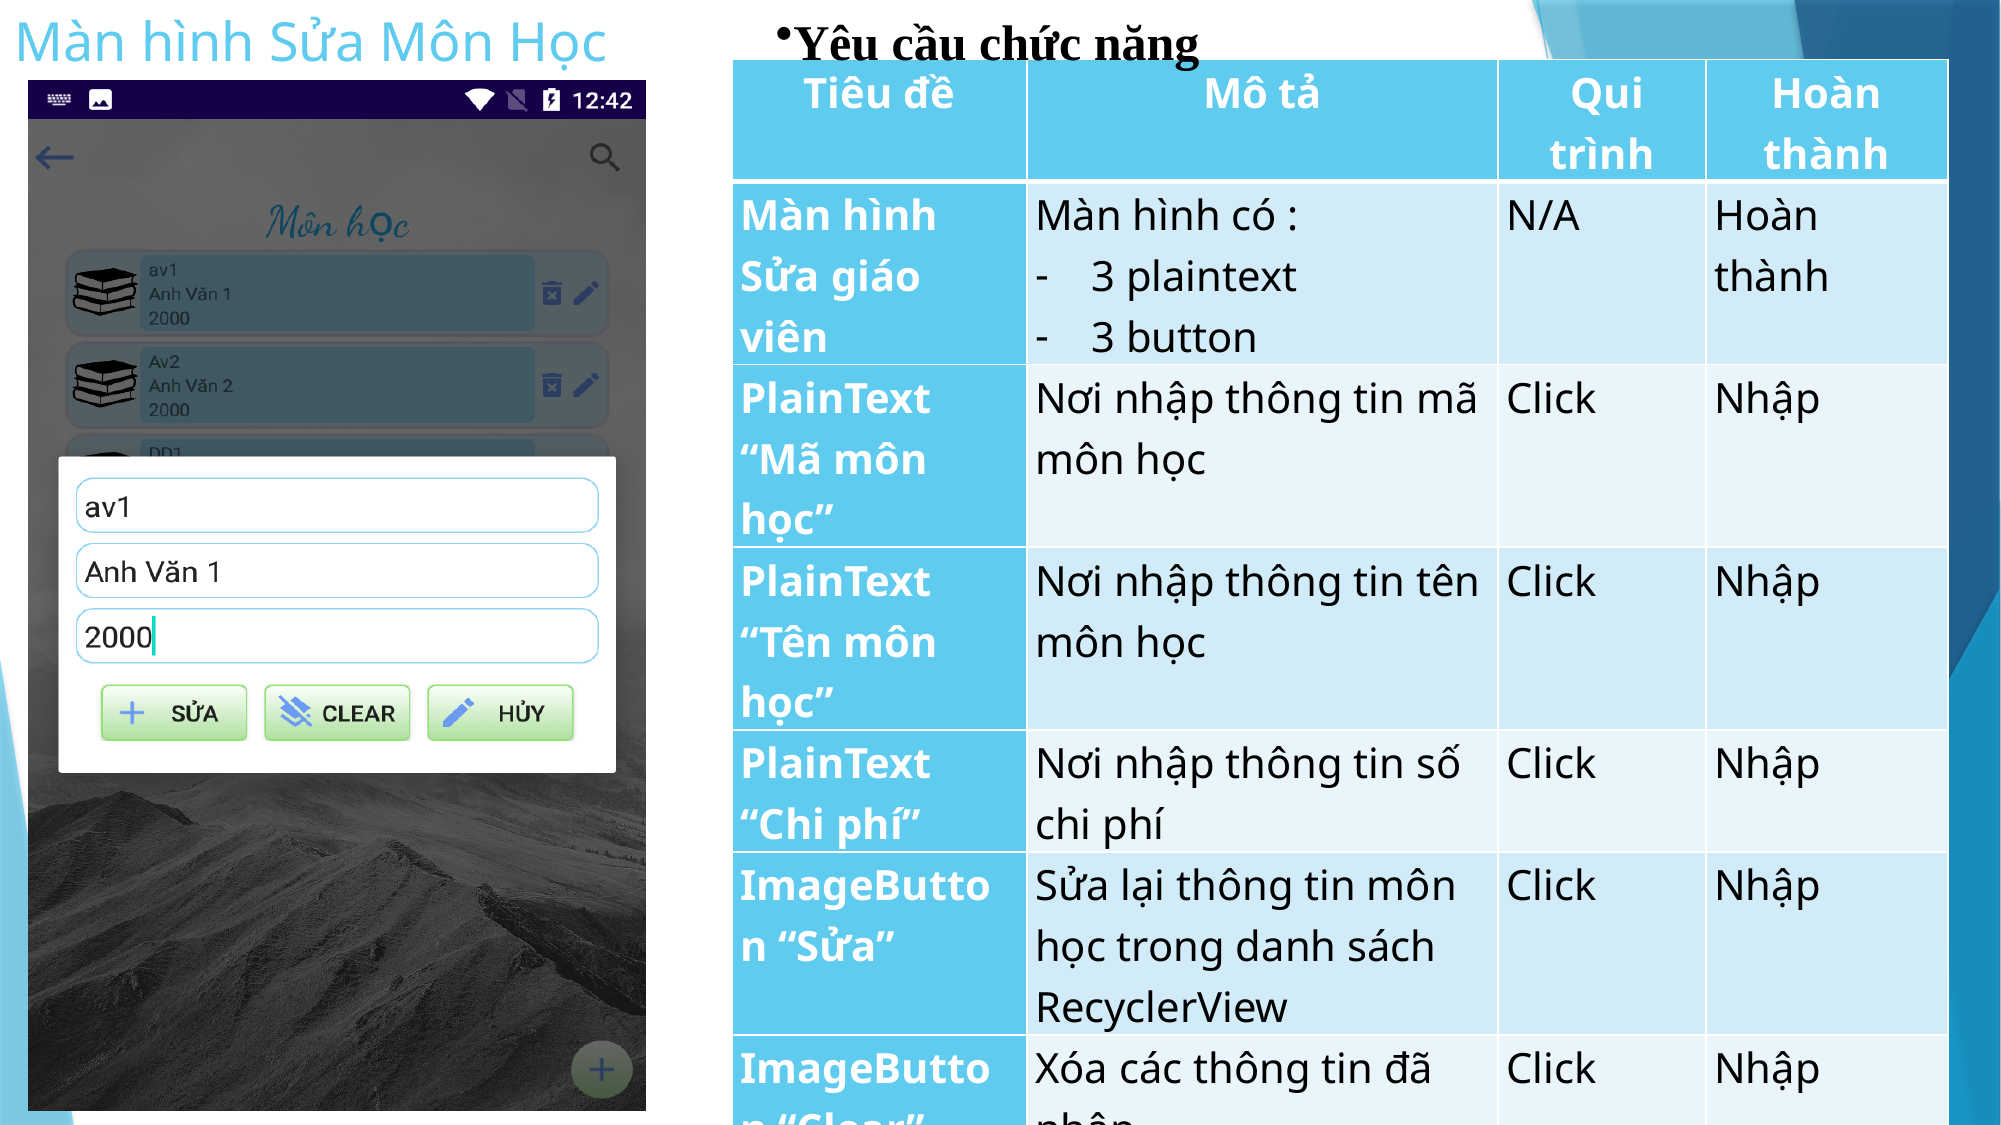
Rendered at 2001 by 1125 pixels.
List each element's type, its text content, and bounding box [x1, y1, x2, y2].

table_cell Màn hình có : 3 plaintext 3 button [1028, 184, 1497, 364]
table_cell Nhập [1707, 365, 1947, 546]
table_cell Nhập [1707, 853, 1947, 1034]
table_cell Click [1499, 548, 1705, 729]
table_cell Nhập [1707, 731, 1947, 851]
table_cell Click [1499, 1036, 1705, 1125]
text_box Màn hình Sửa Môn Học [0, 0, 1650, 80]
table_cell Nơi nhập thông tin số chi phí [1028, 731, 1497, 851]
table_cell Sửa lại thông tin môn học trong danh sách RecyclerView [1028, 853, 1497, 1034]
table_cell PlainText “Tên môn học” [733, 548, 1026, 729]
table_header Qui trình [1499, 60, 1705, 179]
table_cell Xóa các thông tin đã nhập [1028, 1036, 1497, 1125]
table_cell Nhập [1707, 548, 1947, 729]
table_cell ImageButton “Clear” [733, 1036, 1026, 1125]
table_cell Nhập [1707, 1036, 1947, 1125]
table_cell N/A [1499, 184, 1705, 364]
table_cell Nơi nhập thông tin mã môn học [1028, 365, 1497, 546]
table_cell Click [1499, 853, 1705, 1034]
text_box Yêu cầu chức năng [760, 2, 1215, 78]
table_cell Click [1499, 365, 1705, 546]
table_cell Màn hình Sửa giáo viên [733, 184, 1026, 364]
picture [27, 79, 647, 1112]
table_cell Nơi nhập thông tin tên môn học [1028, 548, 1497, 729]
table_cell Click [1499, 731, 1705, 851]
table_header Hoàn thành [1707, 60, 1947, 179]
table_cell ImageButton “Sửa” [733, 853, 1026, 1034]
table_cell PlainText “Mã môn học” [733, 365, 1026, 546]
table_cell Hoàn thành [1707, 184, 1947, 364]
table_header Tiêu đề [733, 60, 1026, 179]
table_header Mô tả [1028, 60, 1497, 179]
table_cell PlainText “Chi phí” [733, 731, 1026, 851]
